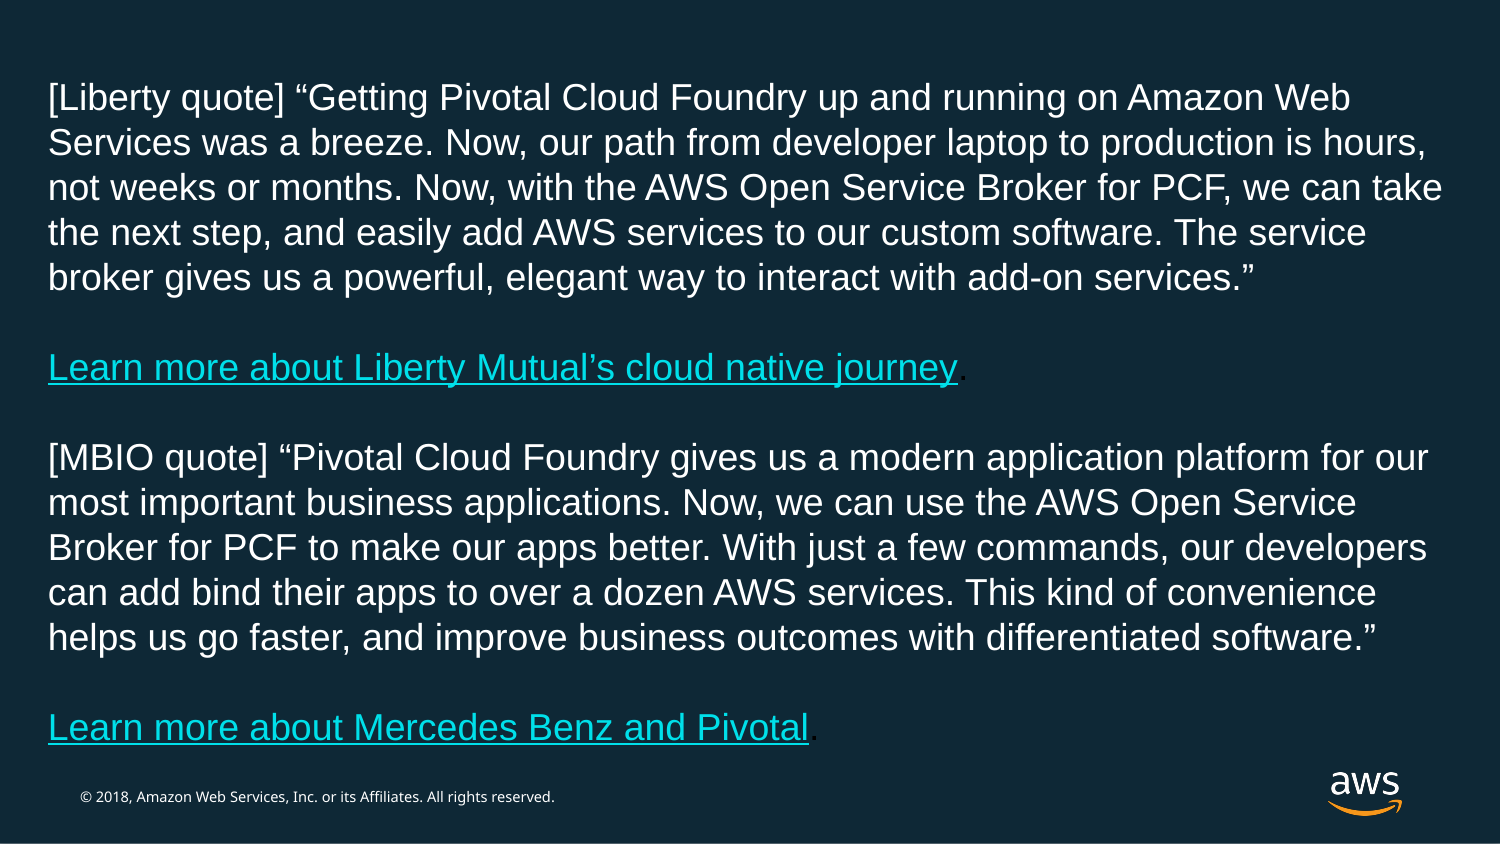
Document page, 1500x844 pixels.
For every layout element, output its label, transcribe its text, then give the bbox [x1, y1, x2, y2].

picture [1328, 772, 1402, 816]
text_box [Liberty quote] “Getting Pivotal Cloud Foundry up and running on Amazon Web Services was a breeze. Now, our path from developer laptop to production is hours, not weeks or months. Now, with the AWS Open Service Broker for PCF, we can take the next step, and easily add AWS services to our custom software. The service broker gives us a powerful, elegant way to interact with add-on services.” Learn more about Liberty Mutual’s cloud native journey. [MBIO quote] “Pivotal Cloud Foundry gives us a modern application platform for our most important business applications. Now, we can use the AWS Open Service Broker for PCF to make our apps better. With just a few commands, our developers can add bind their apps to over a dozen AWS services. This kind of convenience helps us go faster, and improve business outcomes with differentiated software.” Learn more about Mercedes Benz and Pivotal. [33, 65, 1467, 756]
